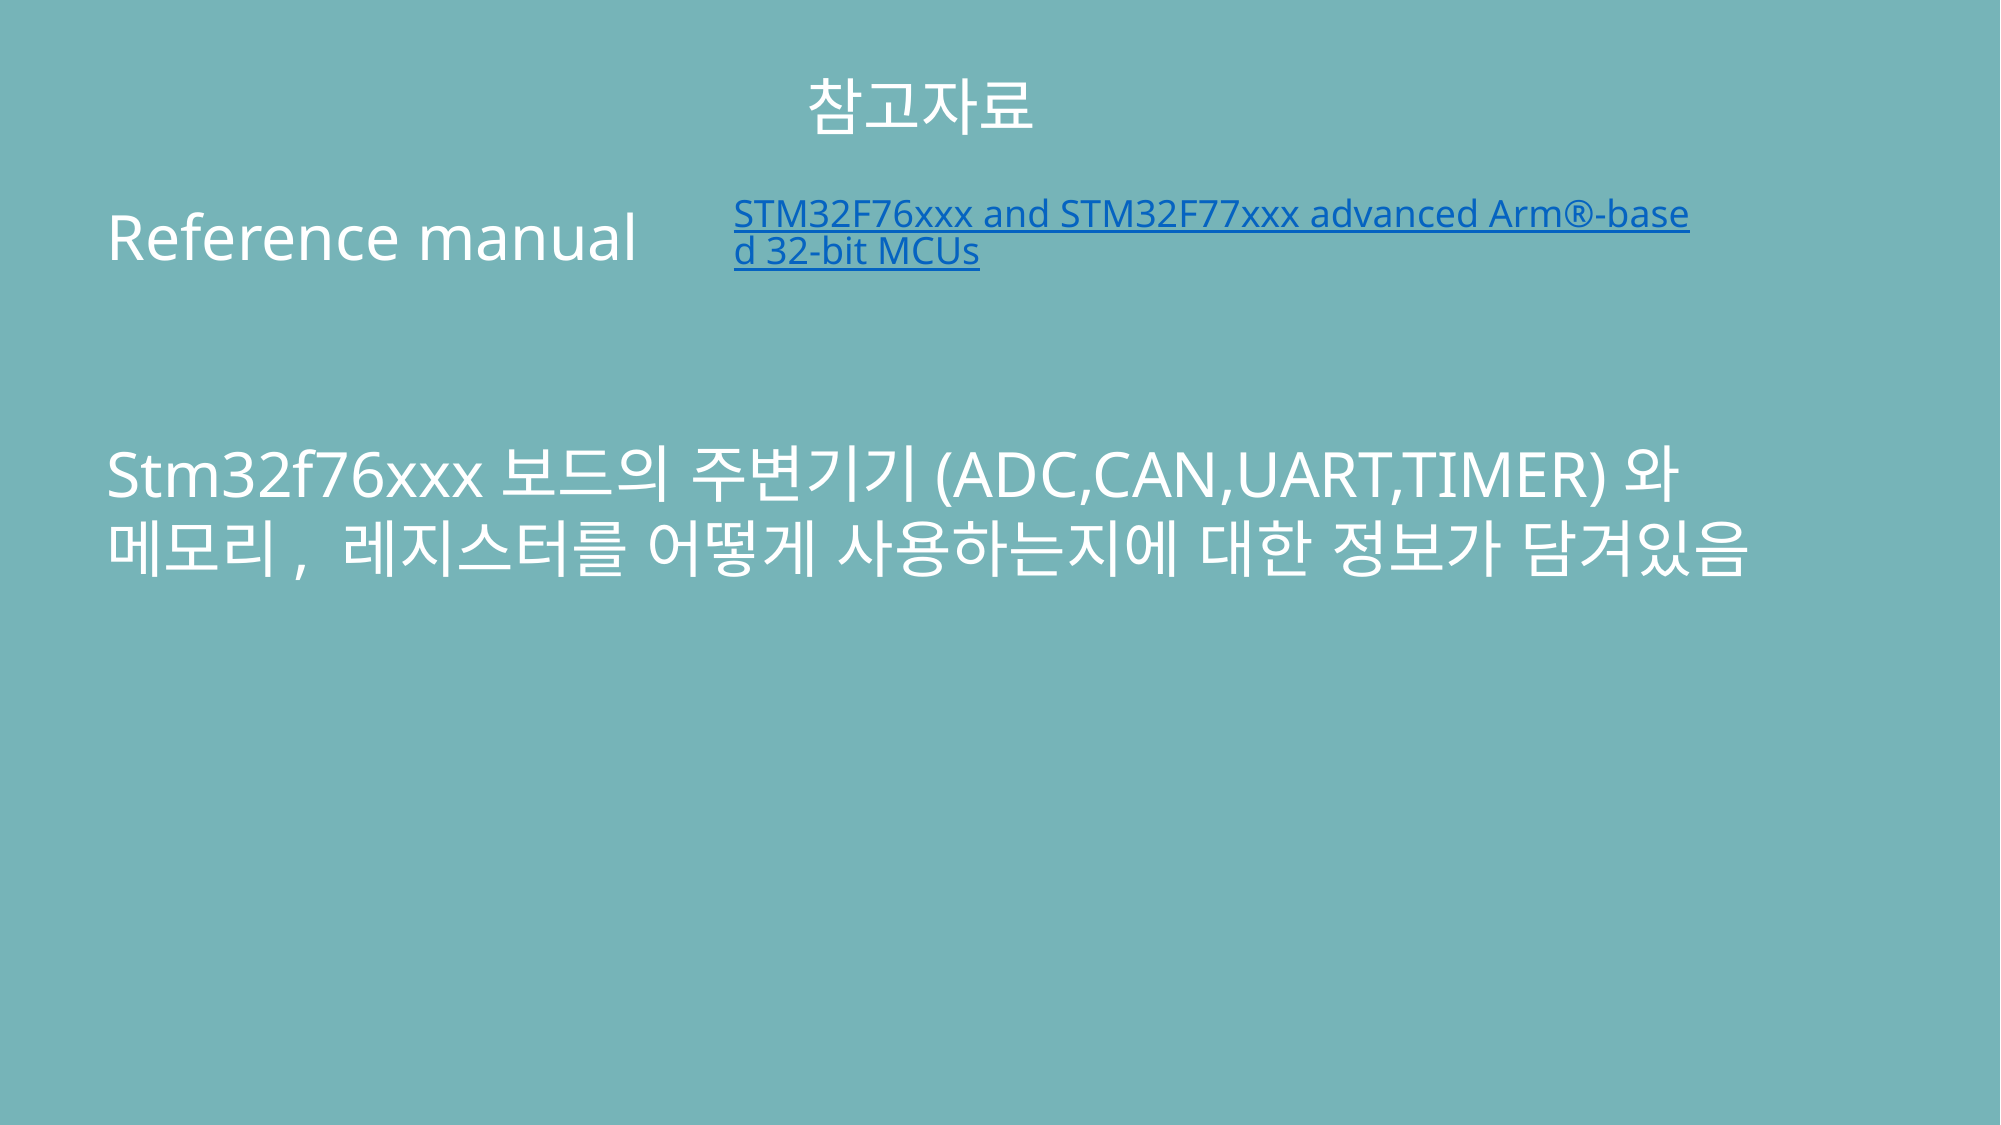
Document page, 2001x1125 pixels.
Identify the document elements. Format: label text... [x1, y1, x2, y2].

text_box 참고자료 [791, 60, 1893, 150]
text_box Reference manual [91, 190, 1193, 281]
text_box Stm32f76xxx보드의 주변기기(ADC,CAN,UART,TIMER)와 메모리, 레지스터를 어떻게 사용하는지에 대한 정보가 담겨있음 [91, 427, 2000, 743]
text_box STM32F76xxx and STM32F77xxx advanced Arm®-based 32-bit MCUs [718, 182, 1719, 249]
